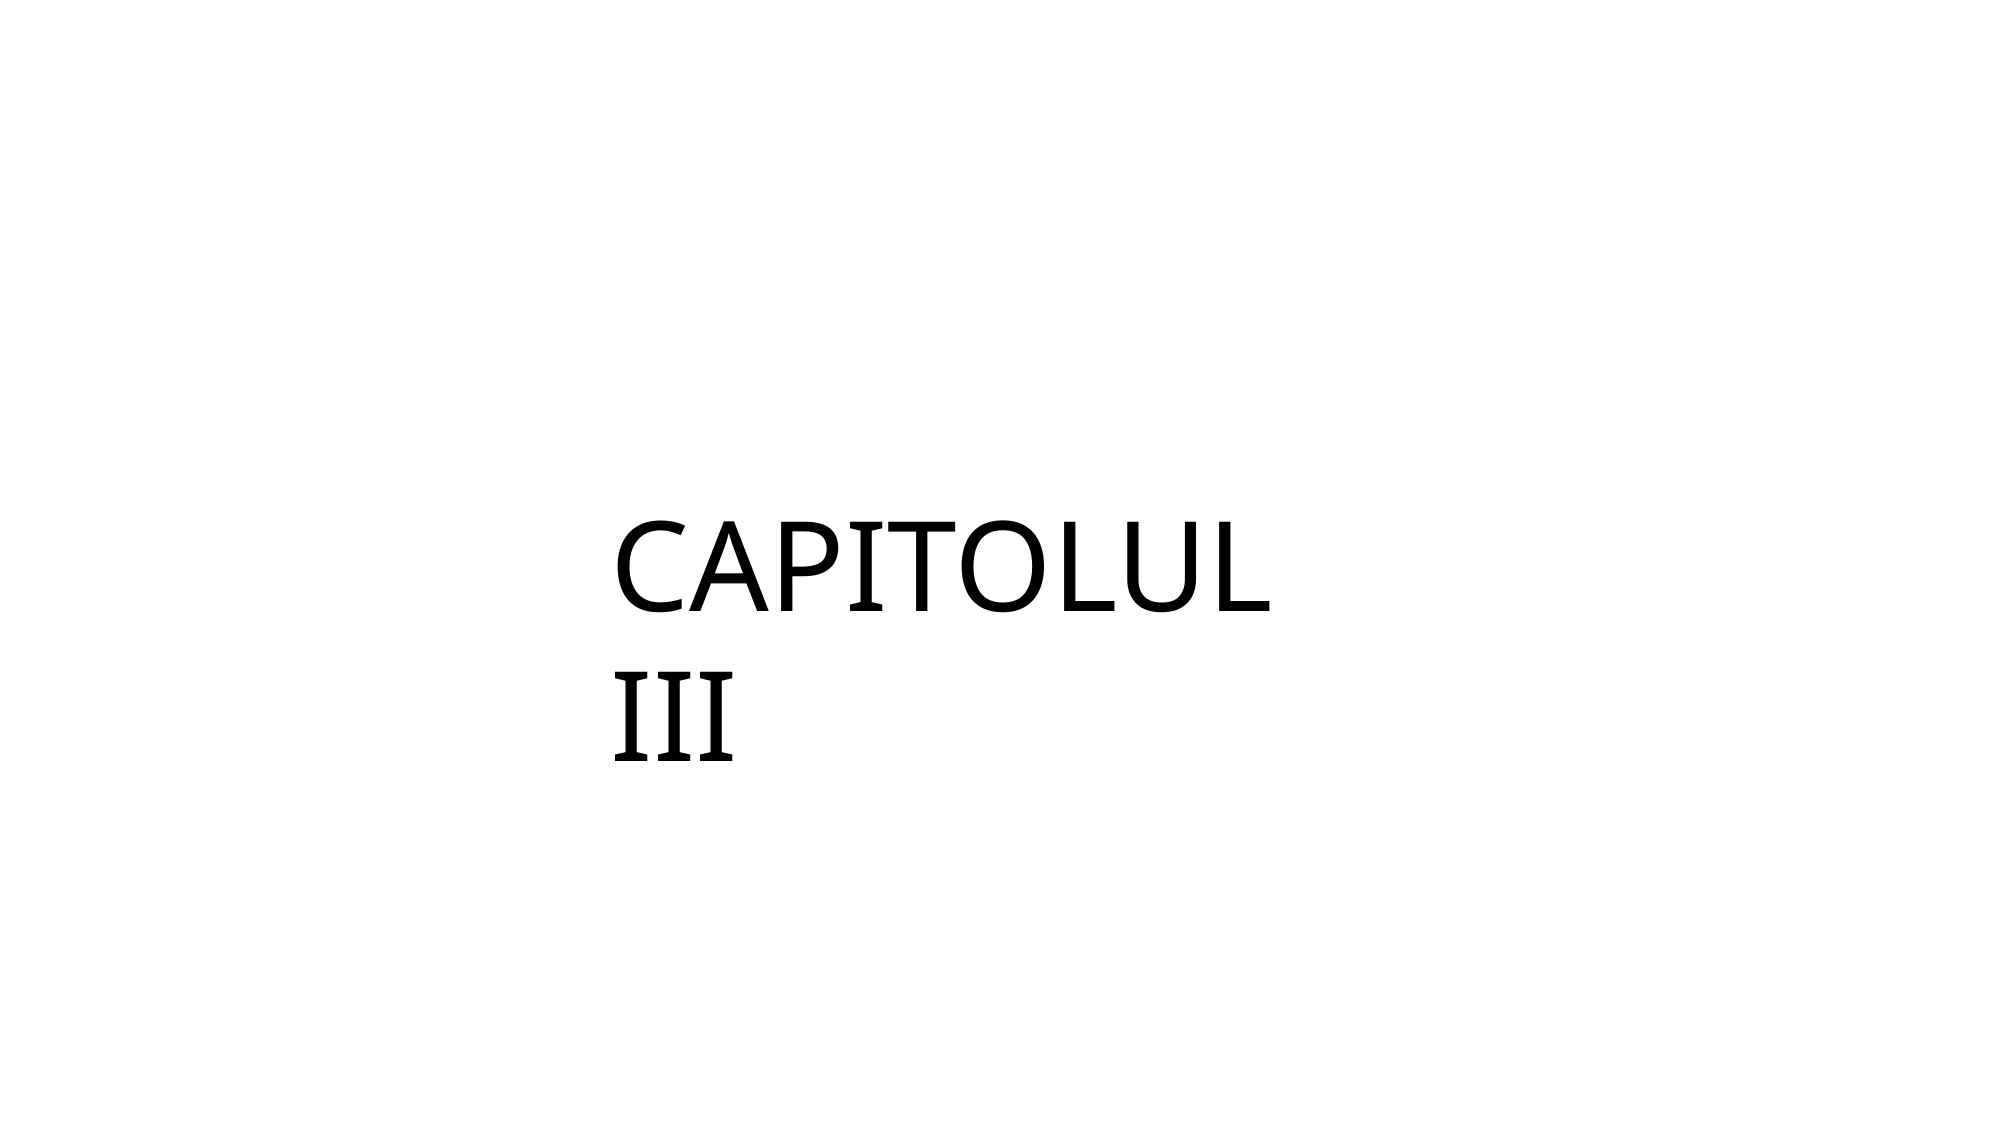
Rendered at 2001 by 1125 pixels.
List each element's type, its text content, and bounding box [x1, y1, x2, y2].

text_box CAPITOLUL III [595, 479, 1404, 794]
